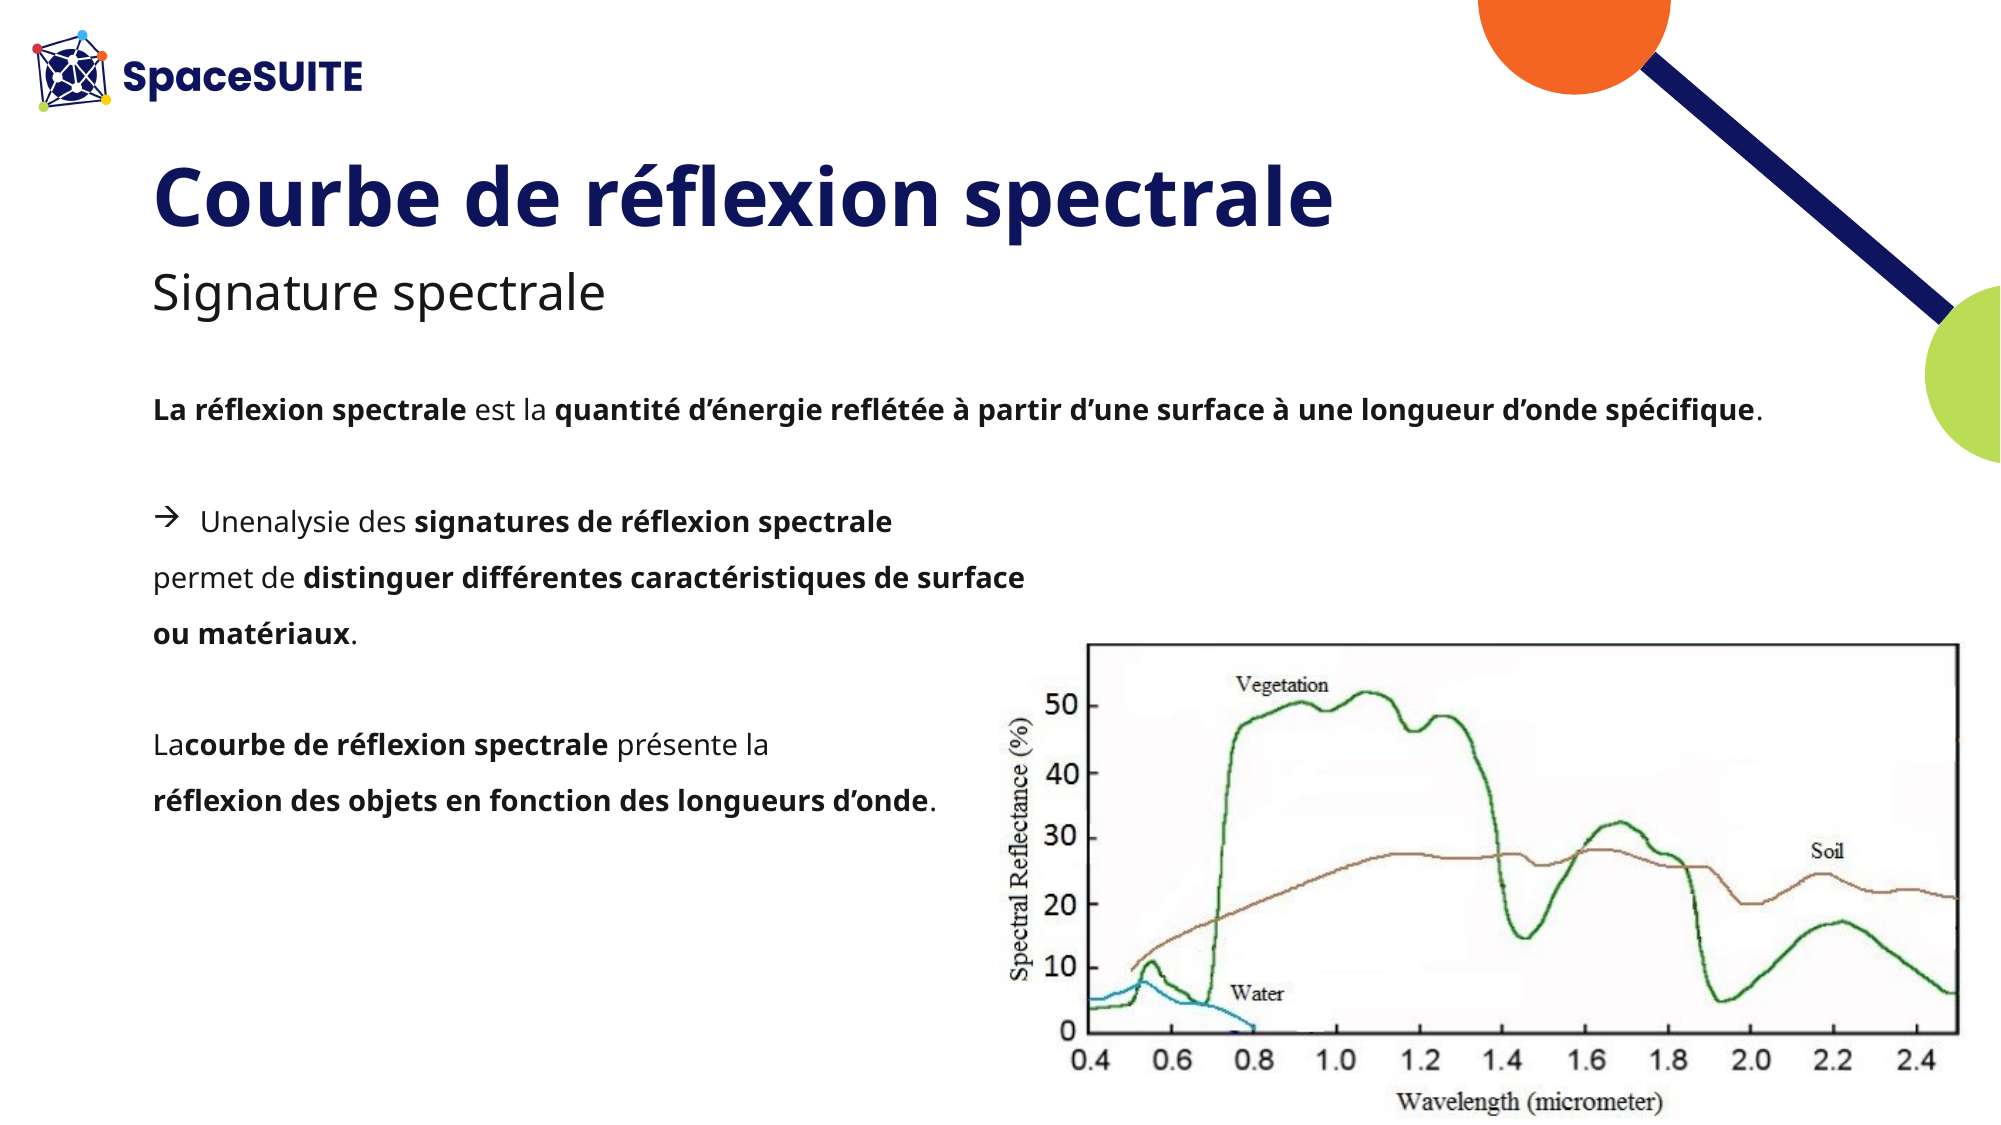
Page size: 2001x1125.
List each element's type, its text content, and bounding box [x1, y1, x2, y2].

list Signature spectrale [137, 252, 1521, 340]
title Courbe de réflexion spectrale [137, 138, 1672, 251]
picture [32, 30, 362, 112]
picture [999, 618, 1977, 1125]
list La réflexion spectrale est la quantité d’énergie reflétée à partir d’une surface à une longueur d’onde spécifique. Unenalysie des signatures de réflexion spectrale permet de distinguer différentes caractéristiques de surface ou matériaux. Lacourbe de réflexion spectrale présente la réflexion des objets en fonction des longueurs d’onde. [137, 384, 1842, 949]
